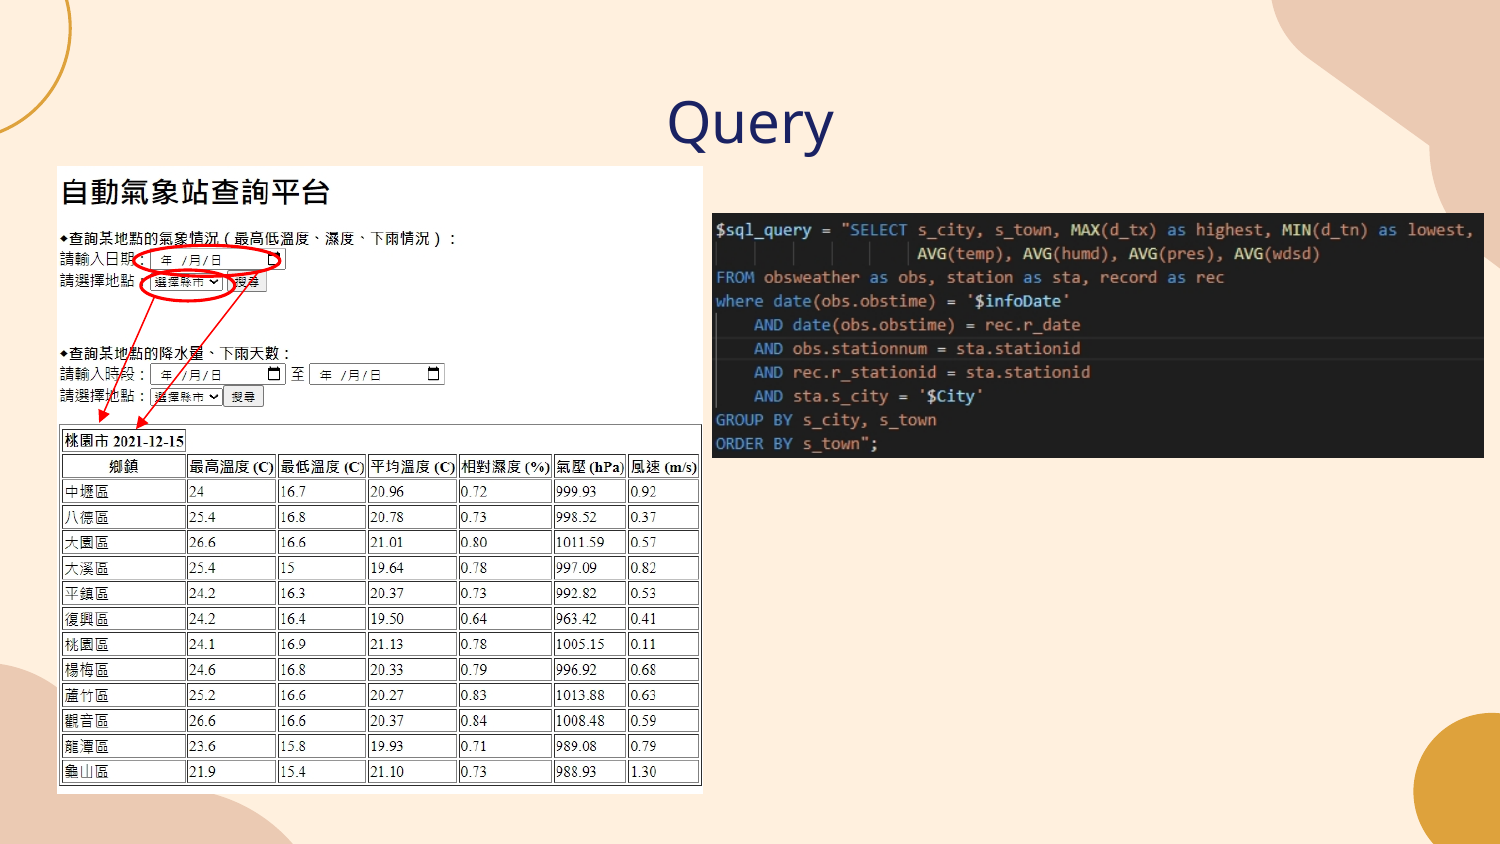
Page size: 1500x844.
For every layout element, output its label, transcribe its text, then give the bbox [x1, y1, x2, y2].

title Query [116, 72, 1383, 167]
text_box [98, 296, 155, 424]
picture [712, 213, 1485, 458]
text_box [135, 271, 259, 430]
picture [56, 166, 703, 794]
